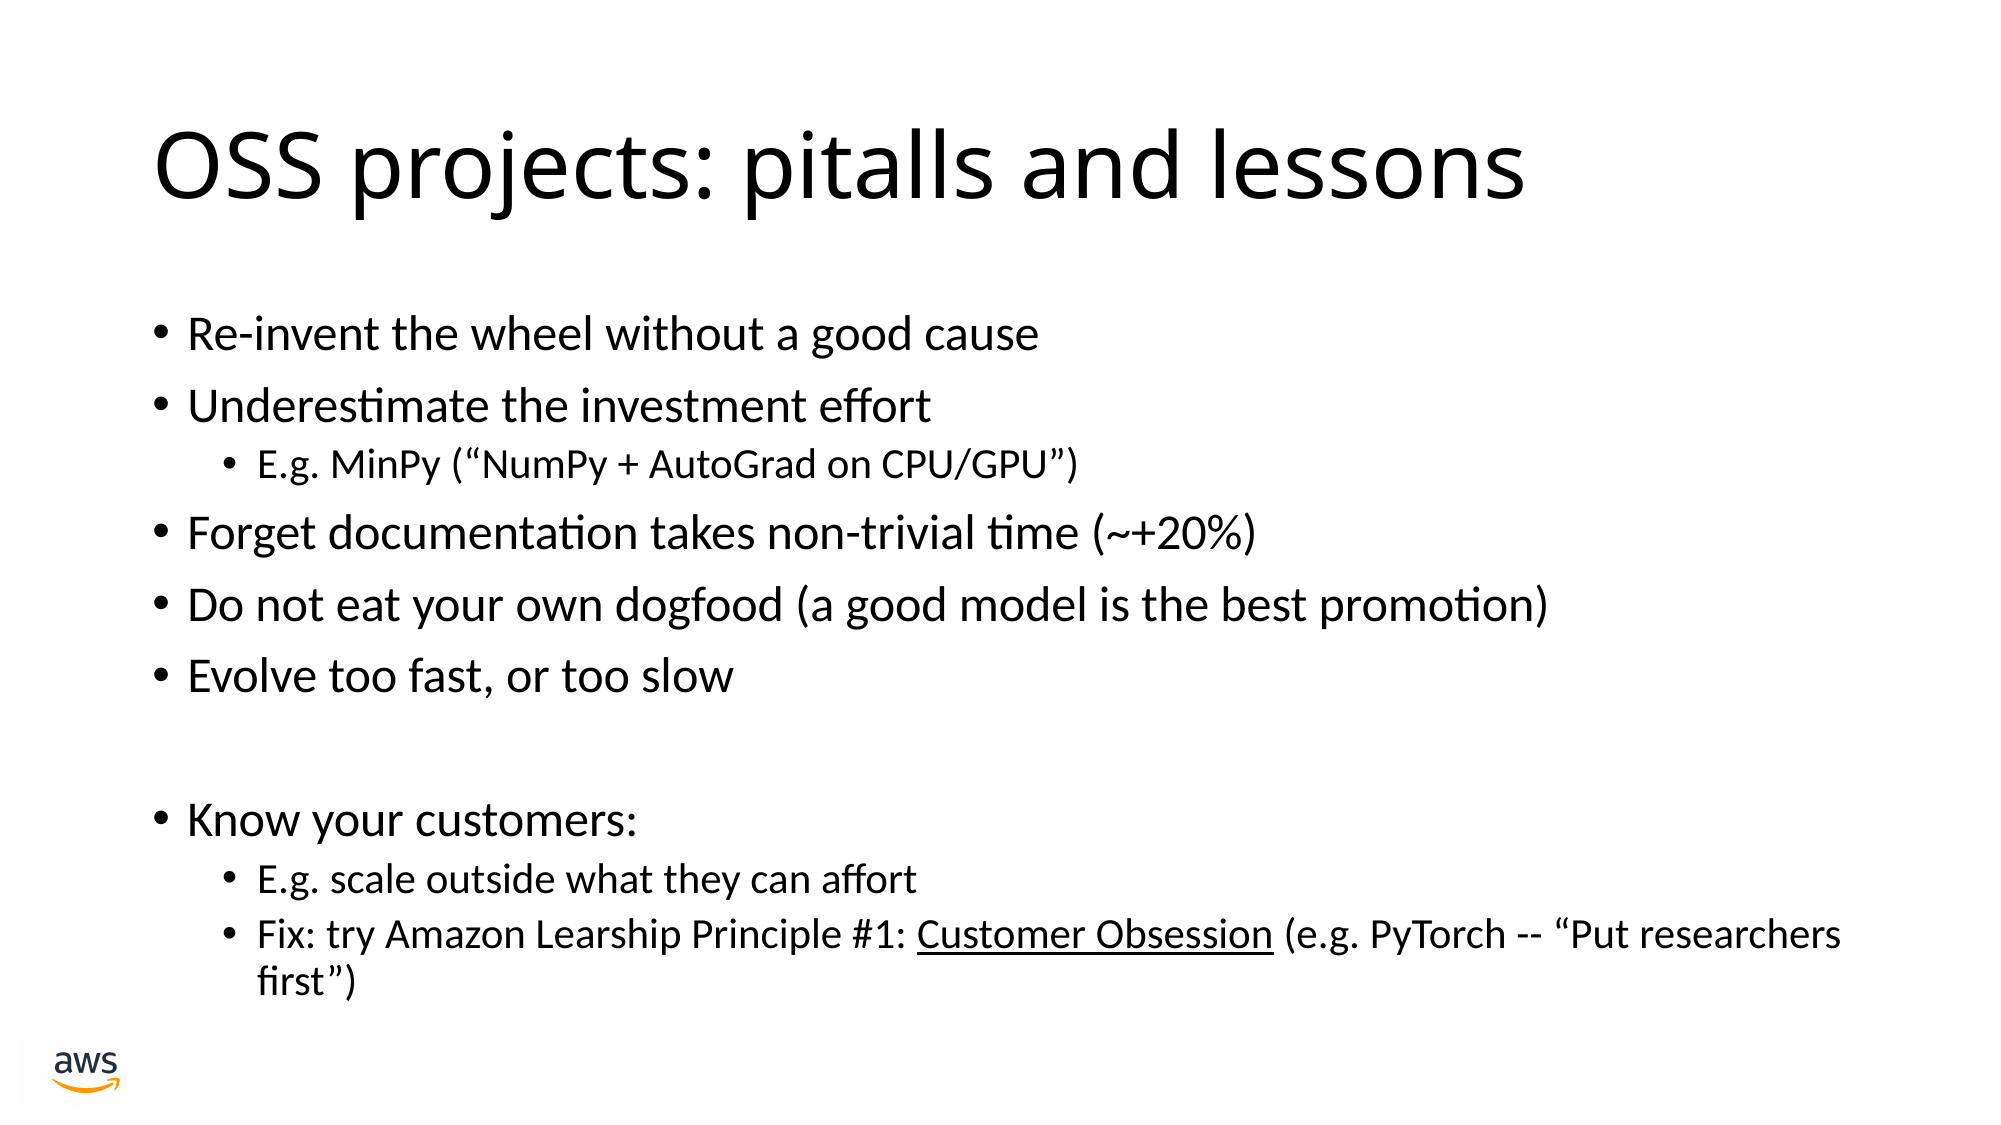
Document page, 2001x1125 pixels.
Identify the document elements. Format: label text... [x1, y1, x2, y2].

title OSS projects: pitalls and lessons [137, 59, 1863, 278]
list Re-invent the wheel without a good cause Underestimate the investment effort E.g. MinPy (“NumPy + AutoGrad on CPU/GPU”) Forget documentation takes non-trivial time (~+20%) Do not eat your own dogfood (a good model is the best promotion) Evolve too fast, or too slow Know your customers: E.g. scale outside what they can affort Fix: try Amazon Learship Principle #1: Customer Obsession (e.g. PyTorch -- “Put researchers first”) [137, 299, 1863, 1014]
picture [19, 1037, 153, 1108]
